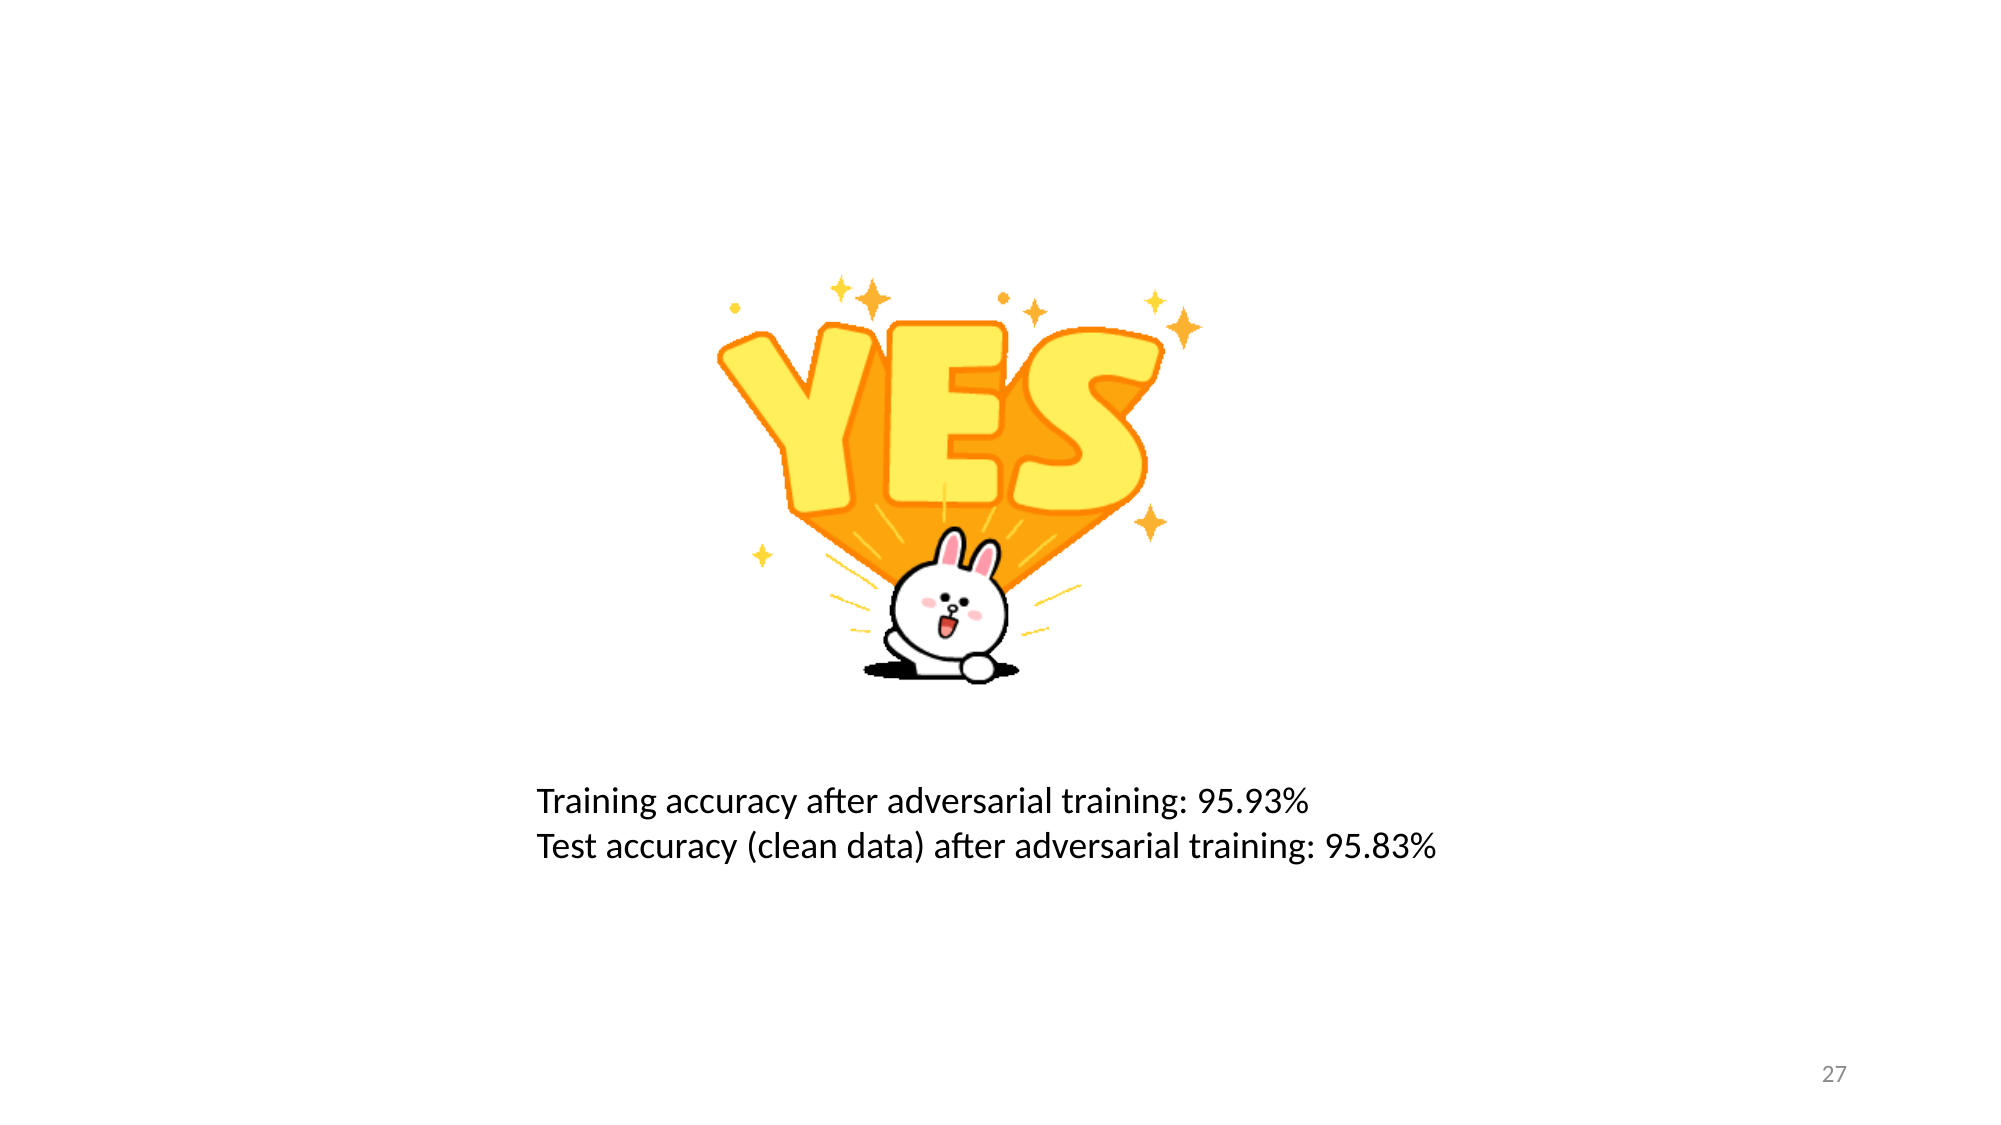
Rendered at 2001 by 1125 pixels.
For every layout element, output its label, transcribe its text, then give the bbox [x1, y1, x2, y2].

slide_number 27 [1412, 1042, 1863, 1103]
picture [664, 250, 1244, 710]
text_box Training accuracy after adversarial training: 95.93% Test accuracy (clean data) after adversarial training: 95.83% [521, 768, 1523, 874]
